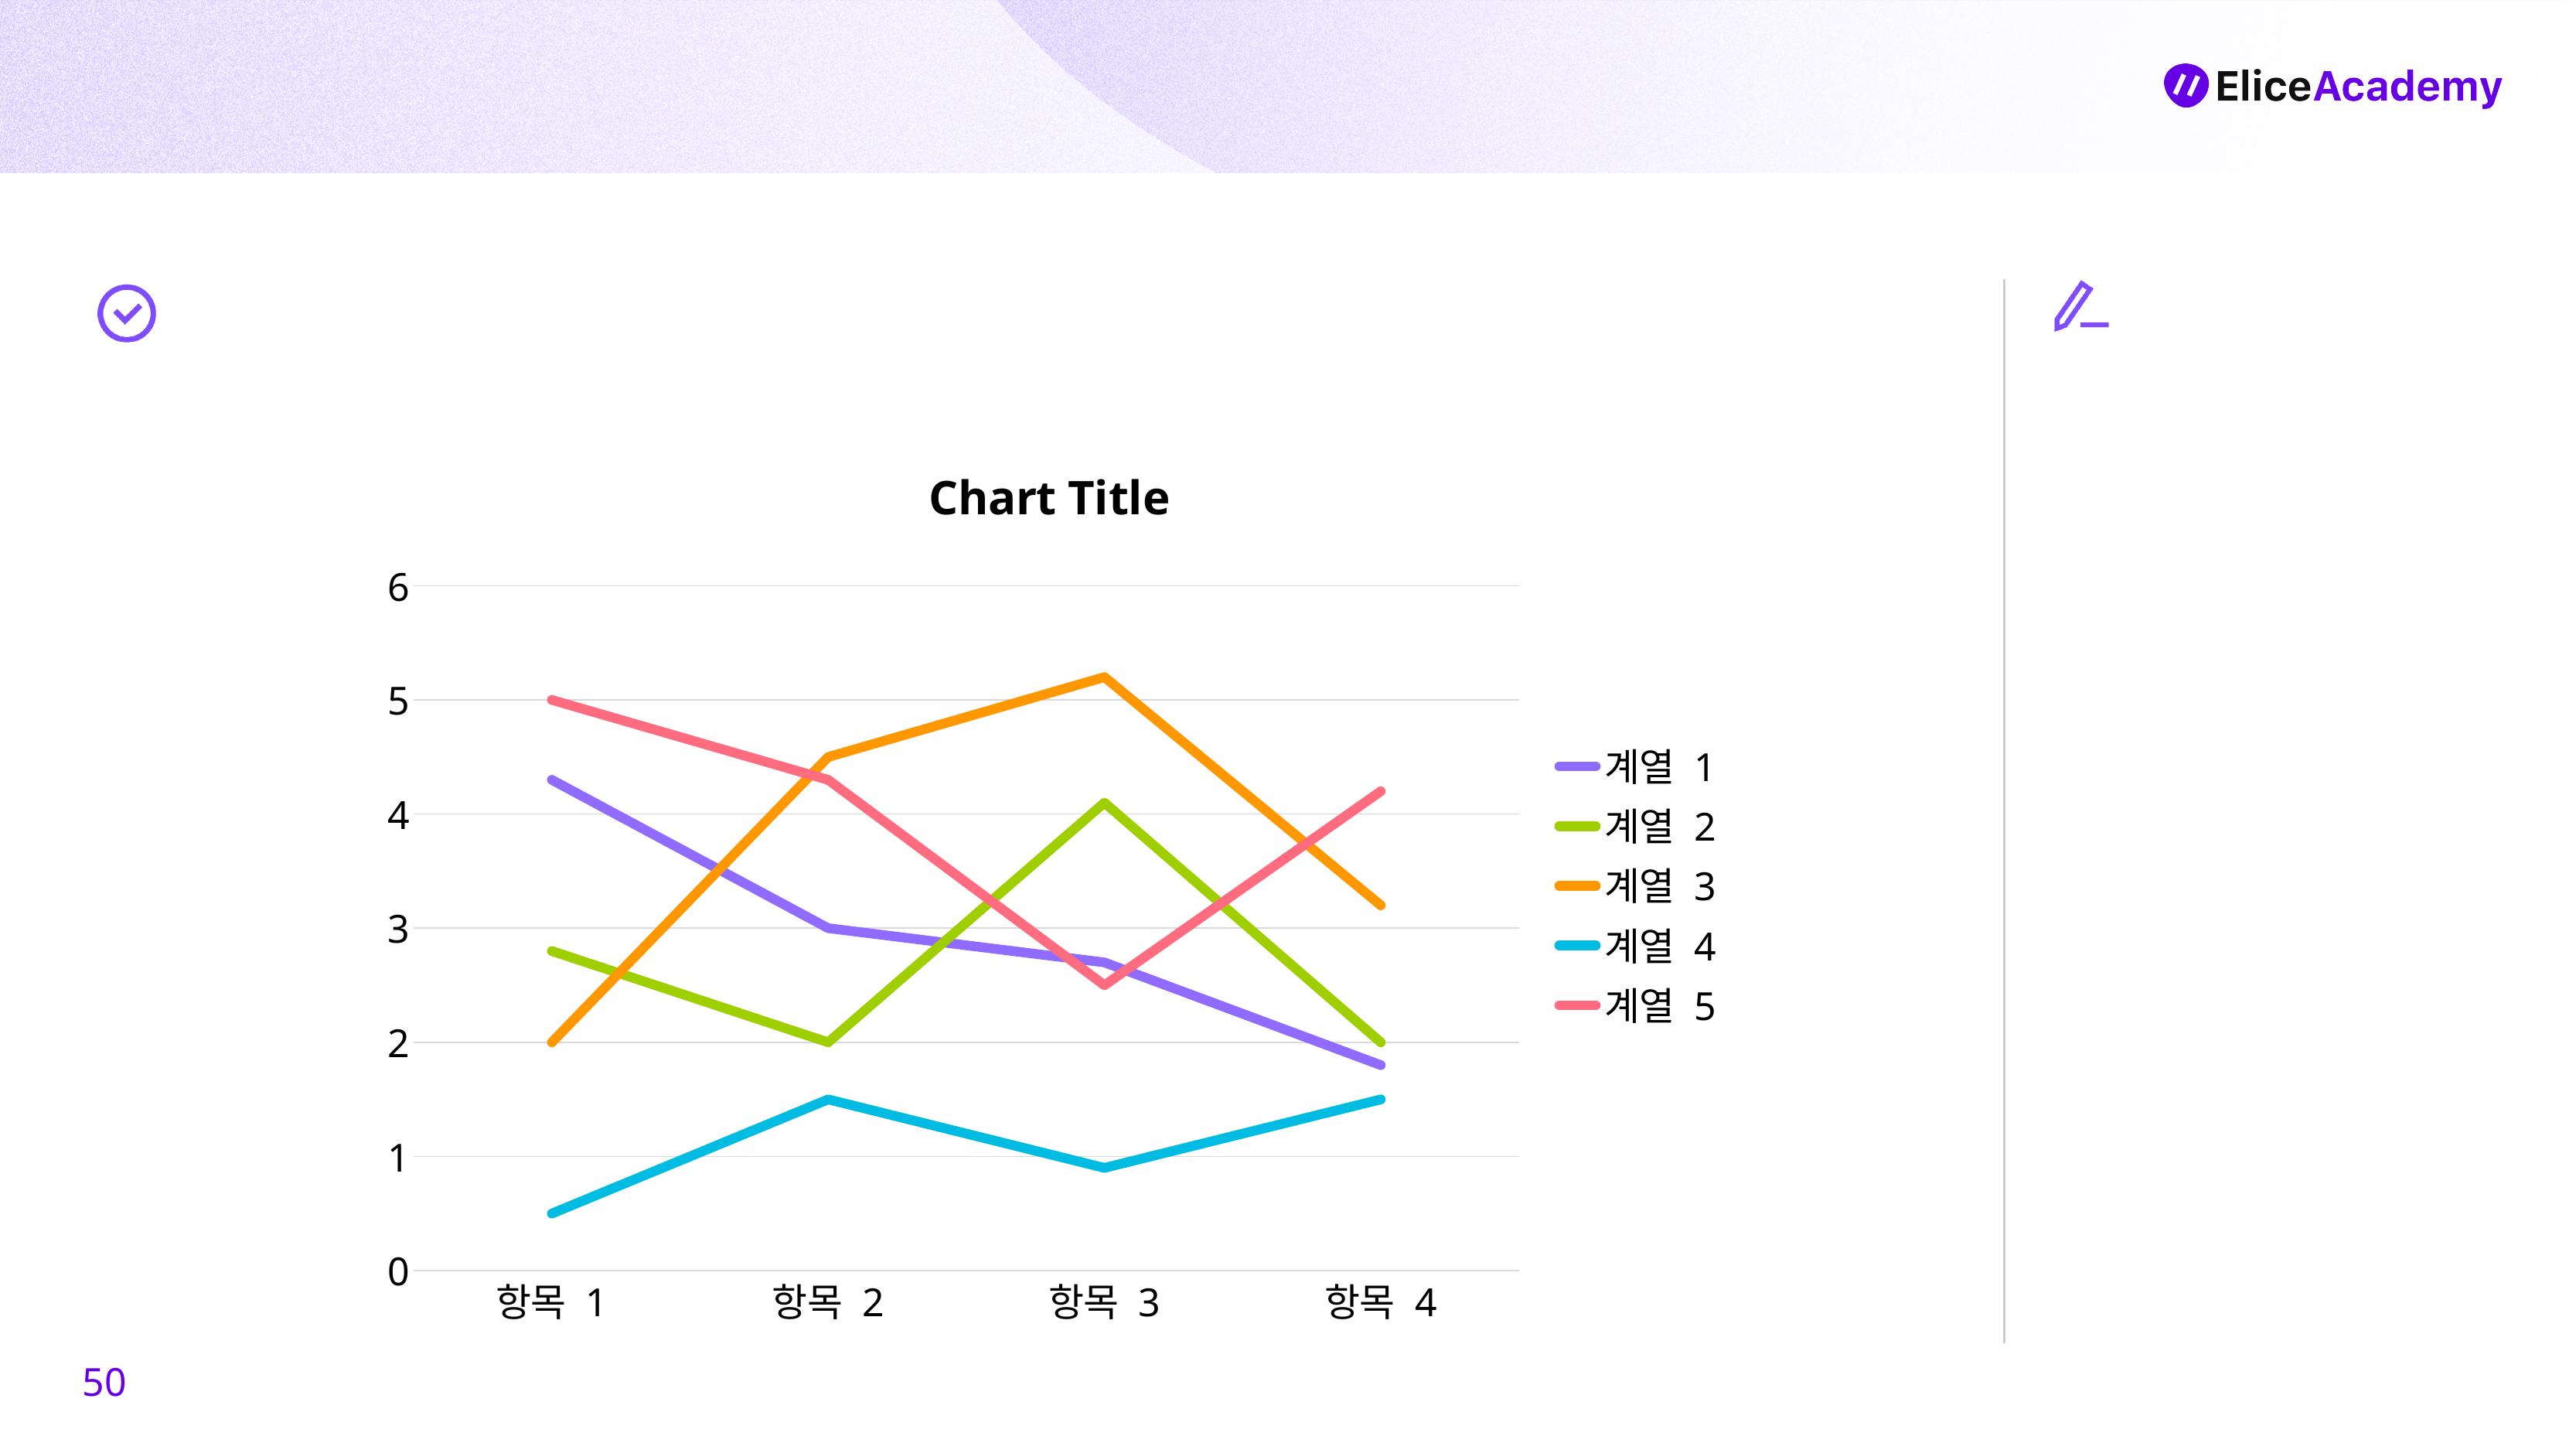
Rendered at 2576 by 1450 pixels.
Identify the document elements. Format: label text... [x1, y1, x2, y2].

slide_number 50 [70, 1346, 651, 1423]
chart [359, 426, 1739, 1346]
picture [0, 0, 2576, 173]
picture [2054, 280, 2109, 332]
picture [97, 284, 156, 343]
